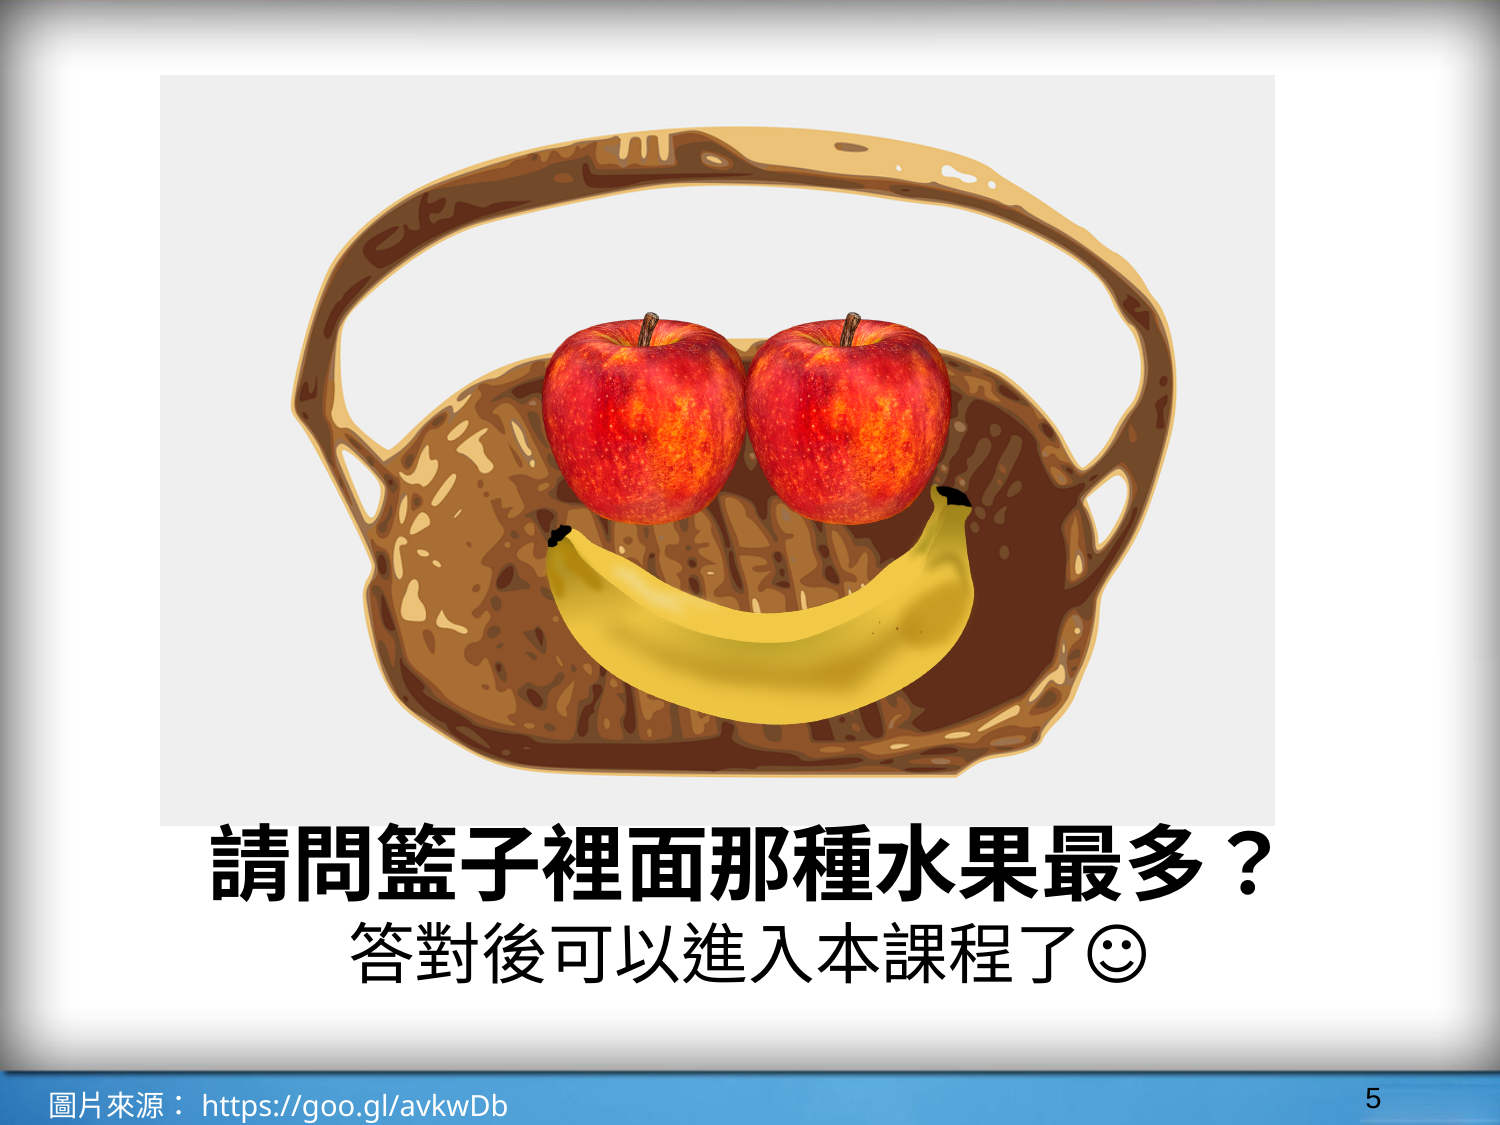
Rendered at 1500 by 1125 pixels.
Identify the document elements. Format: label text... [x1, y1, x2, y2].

title 請問籃子裡面那種水果最多？ 答對後可以進入本課程了☺ [78, 799, 1422, 1004]
subtitle 圖片來源：https://goo.gl/avkwDb [3, 1080, 1361, 1125]
slide_number ‹#› [1350, 1074, 1488, 1118]
picture [0, 0, 1500, 1125]
